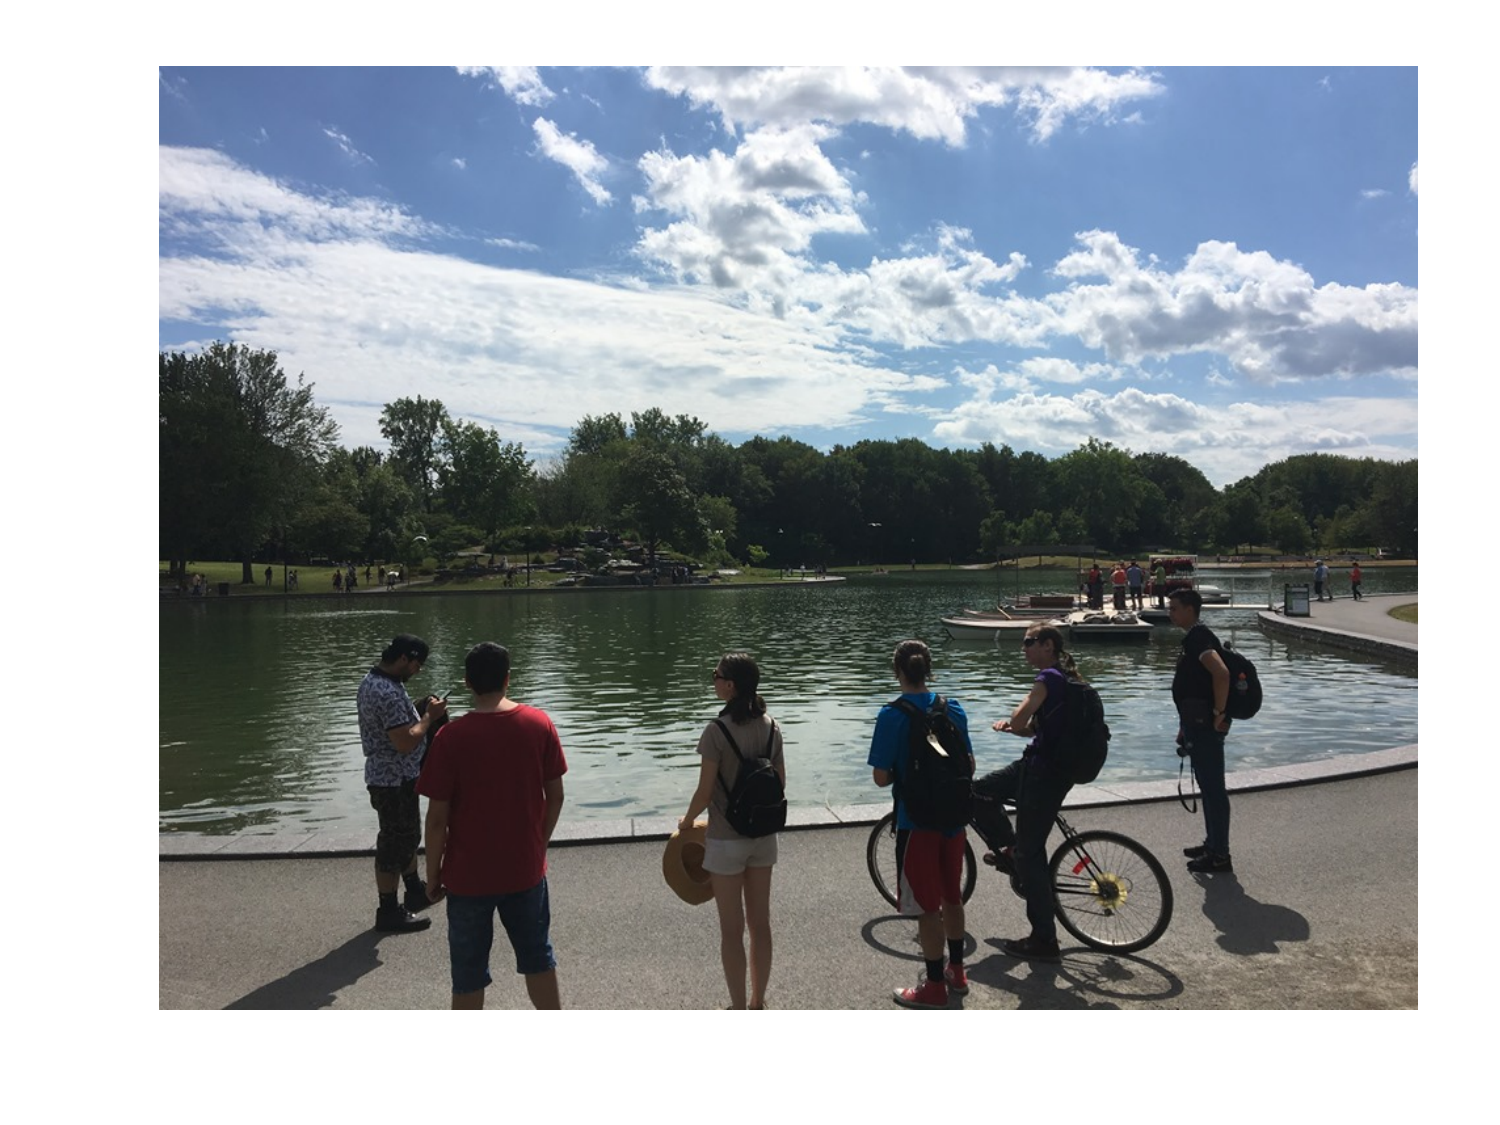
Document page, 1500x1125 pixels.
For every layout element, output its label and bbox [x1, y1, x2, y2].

picture [159, 66, 1418, 1010]
